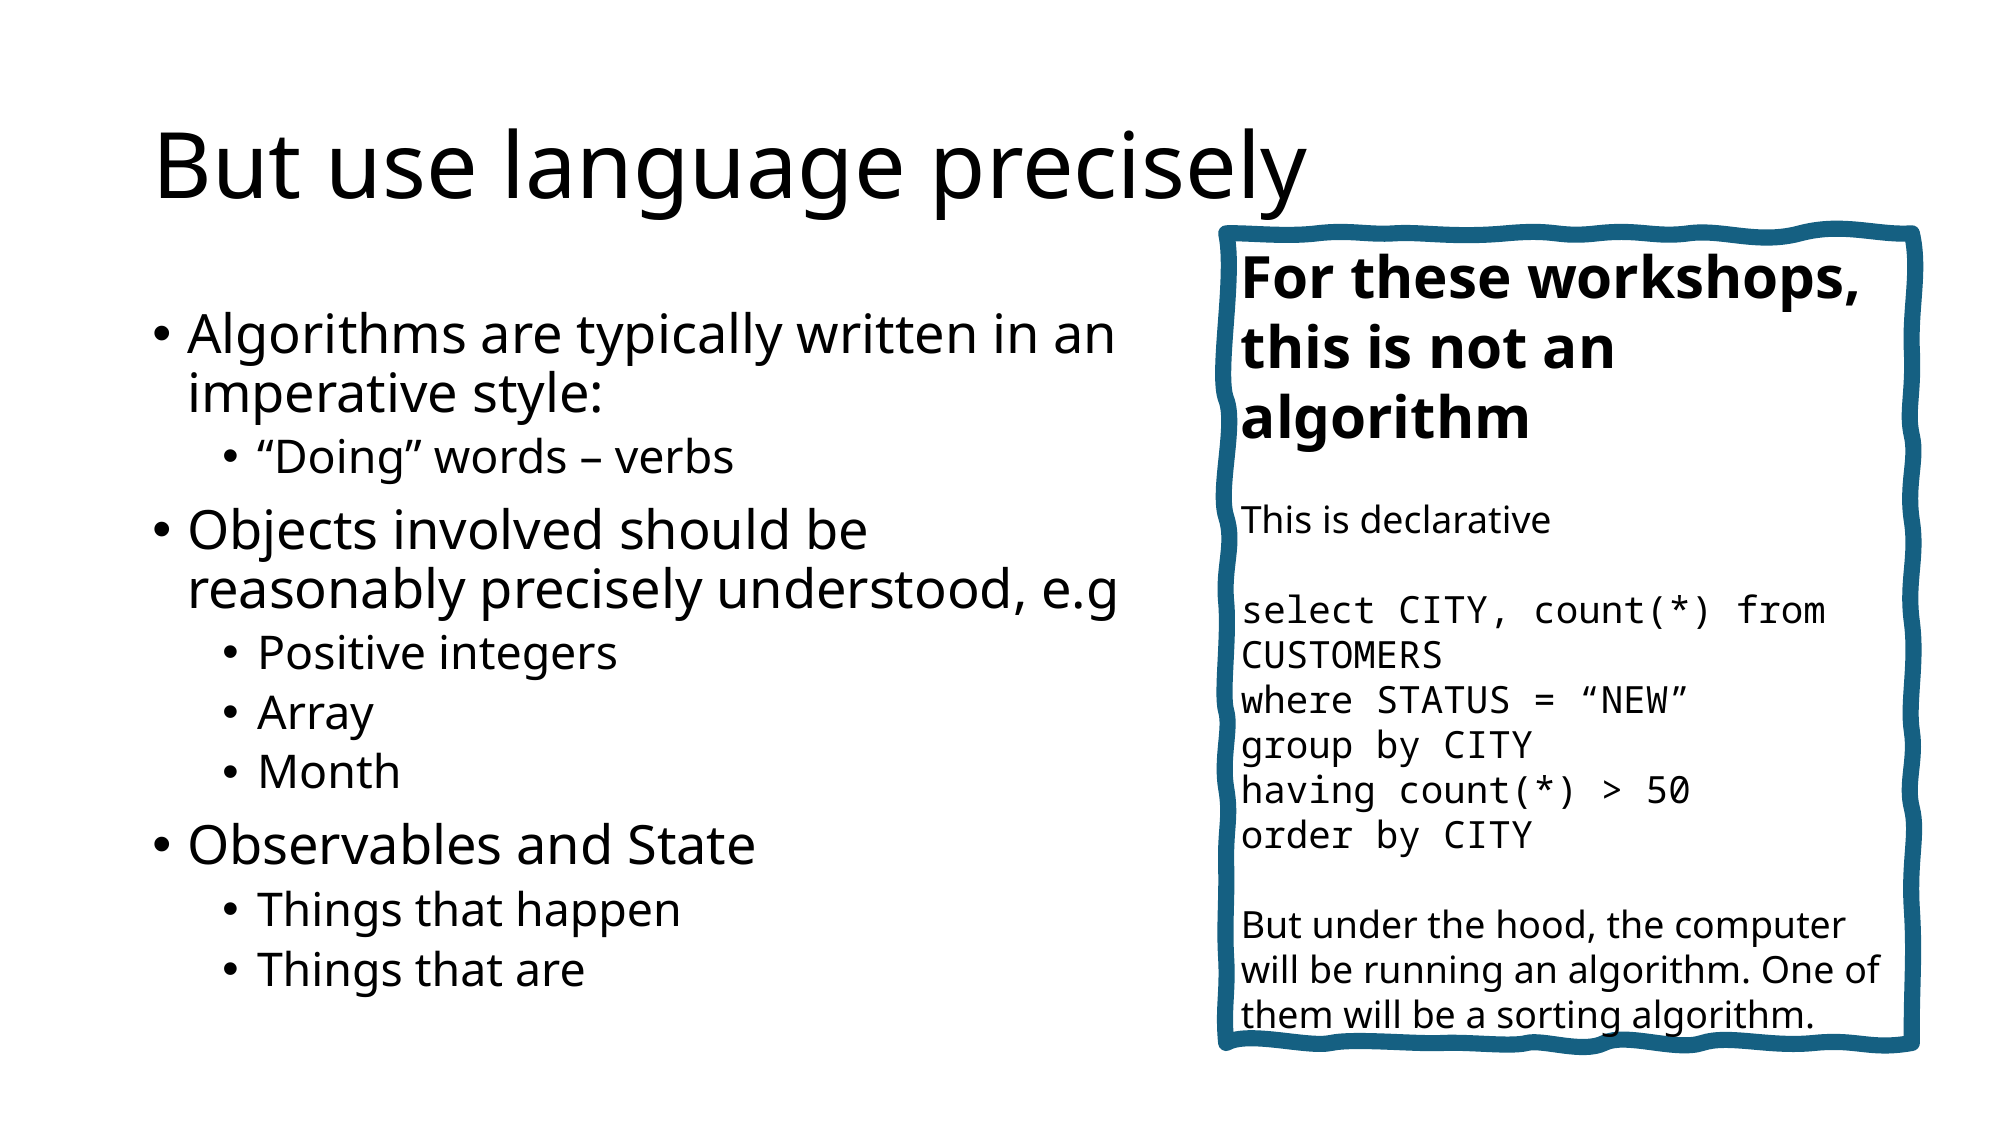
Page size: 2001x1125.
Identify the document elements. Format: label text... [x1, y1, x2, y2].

text_box For these workshops, this is not an algorithm This is declarative select CITY, count(*) from CUSTOMERS where STATUS = “NEW” group by CITY having count(*) > 50 order by CITY But under the hood, the computer will be running an algorithm. One of them will be a sorting algorithm. [1223, 228, 1916, 1048]
title But use language precisely [137, 59, 1863, 278]
list Algorithms are typically written in an imperative style: “Doing” words – verbs Objects involved should be reasonably precisely understood, e.g Positive integers Array Month Observables and State Things that happen Things that are [137, 299, 1151, 1014]
